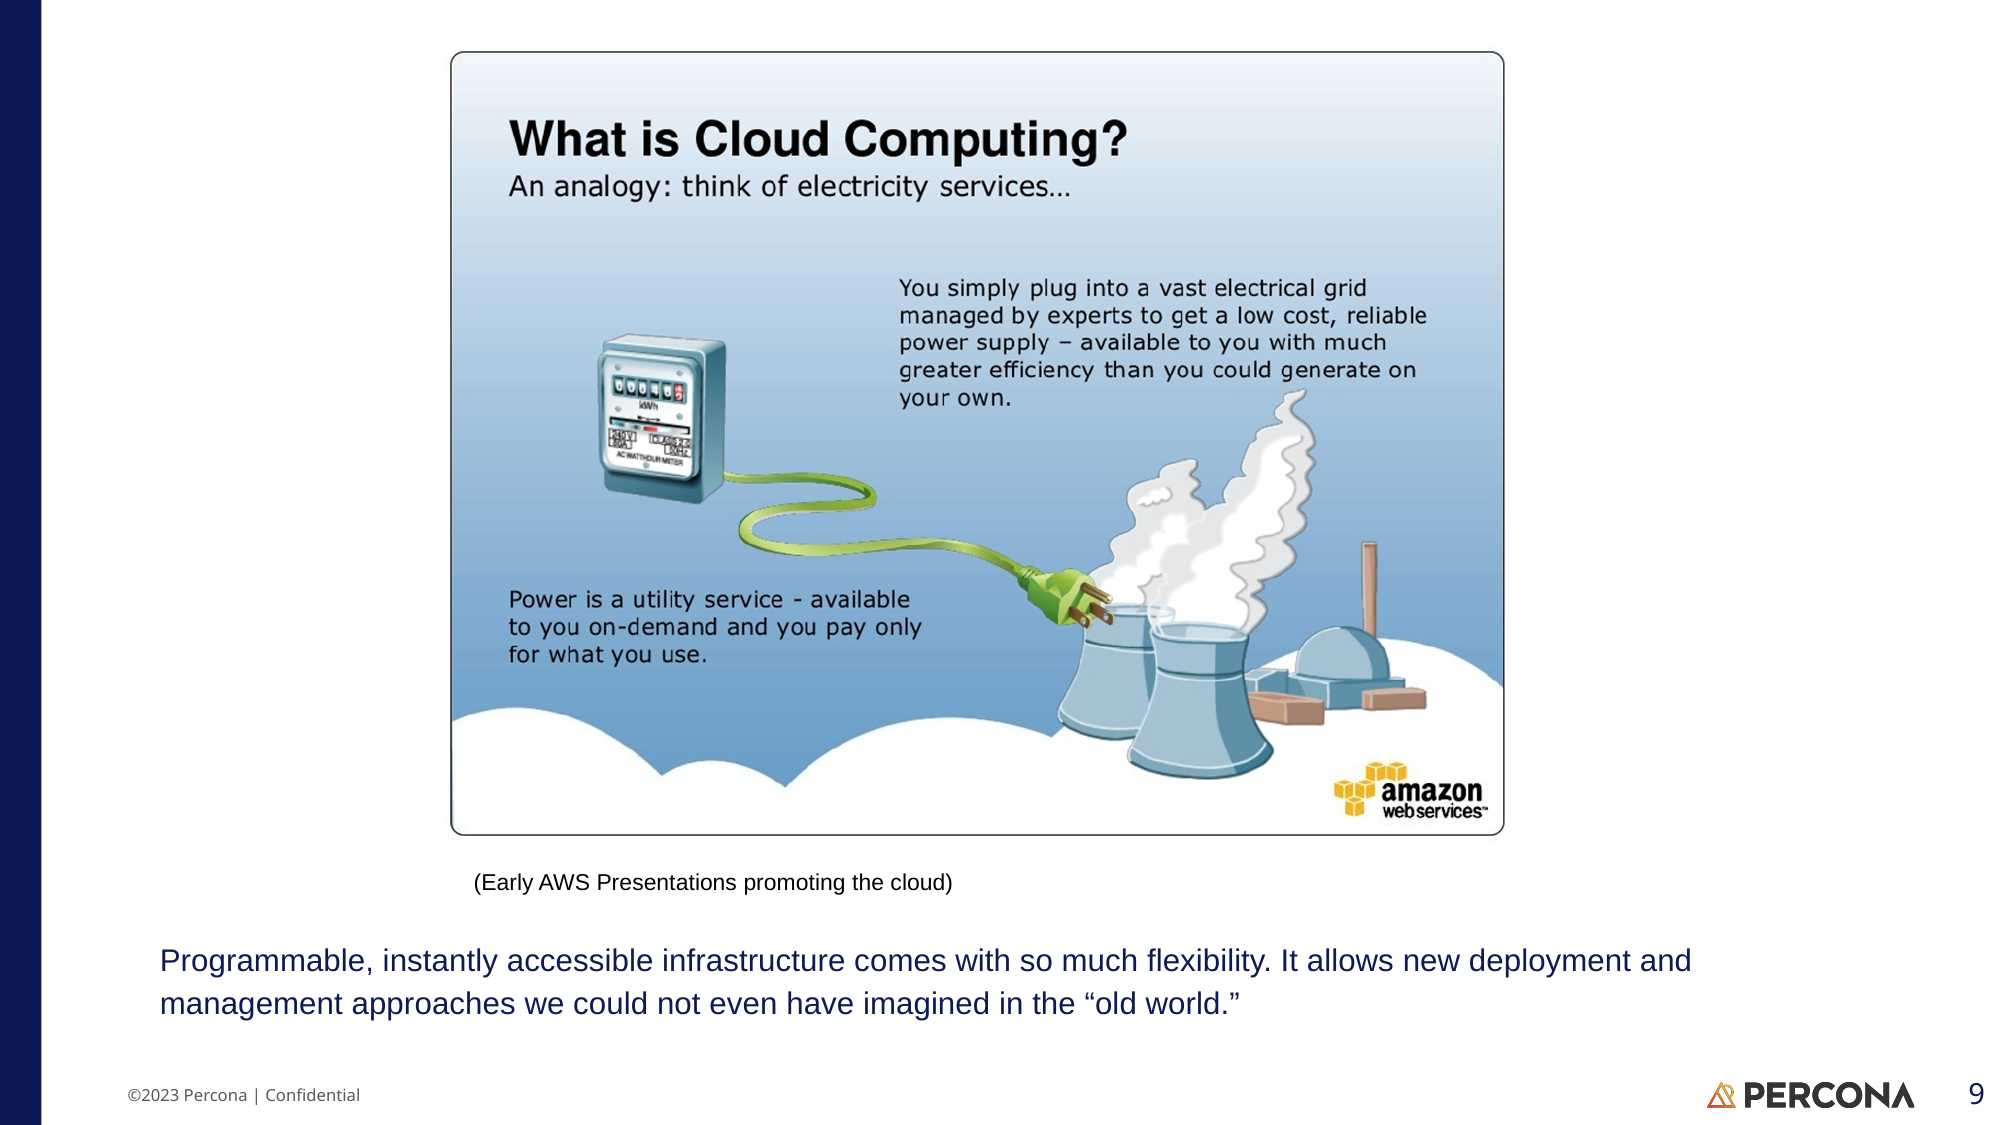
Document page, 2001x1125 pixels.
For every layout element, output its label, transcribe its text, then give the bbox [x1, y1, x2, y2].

slide_number ‹#› [1748, 1065, 2000, 1125]
picture [433, 34, 1522, 851]
text_box (Early AWS Presentations promoting the cloud) [458, 858, 1522, 911]
text_box Programmable, instantly accessible infrastructure comes with so much flexibility. It allows new deployment and management approaches we could not even have imagined in the “old world.” [144, 919, 1821, 1036]
picture [1707, 1082, 1748, 1108]
